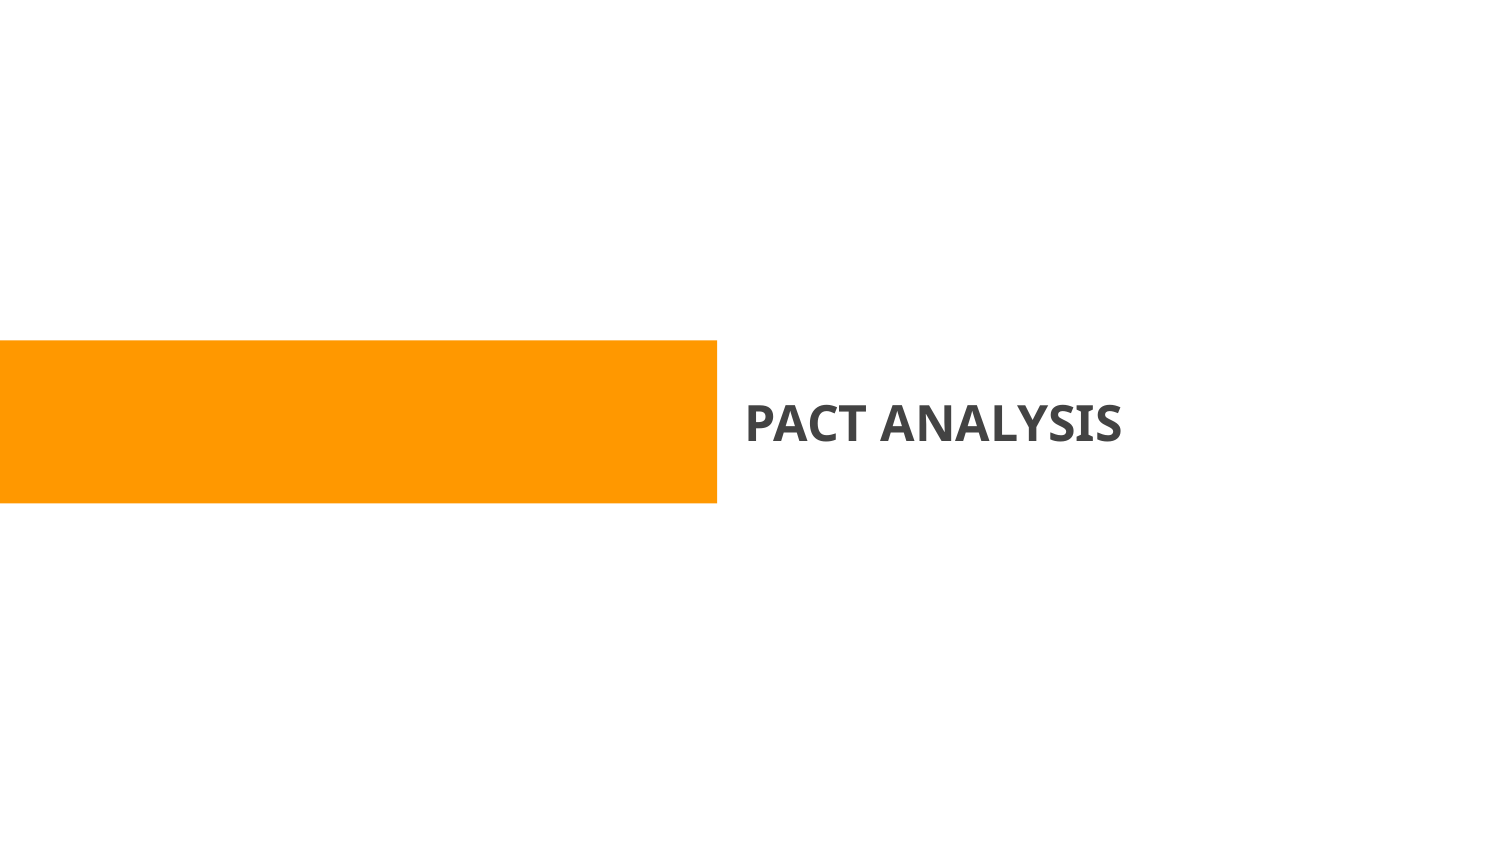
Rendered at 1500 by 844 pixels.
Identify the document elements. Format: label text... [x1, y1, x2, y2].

text_box PACT ANALYSIS [729, 340, 1442, 504]
